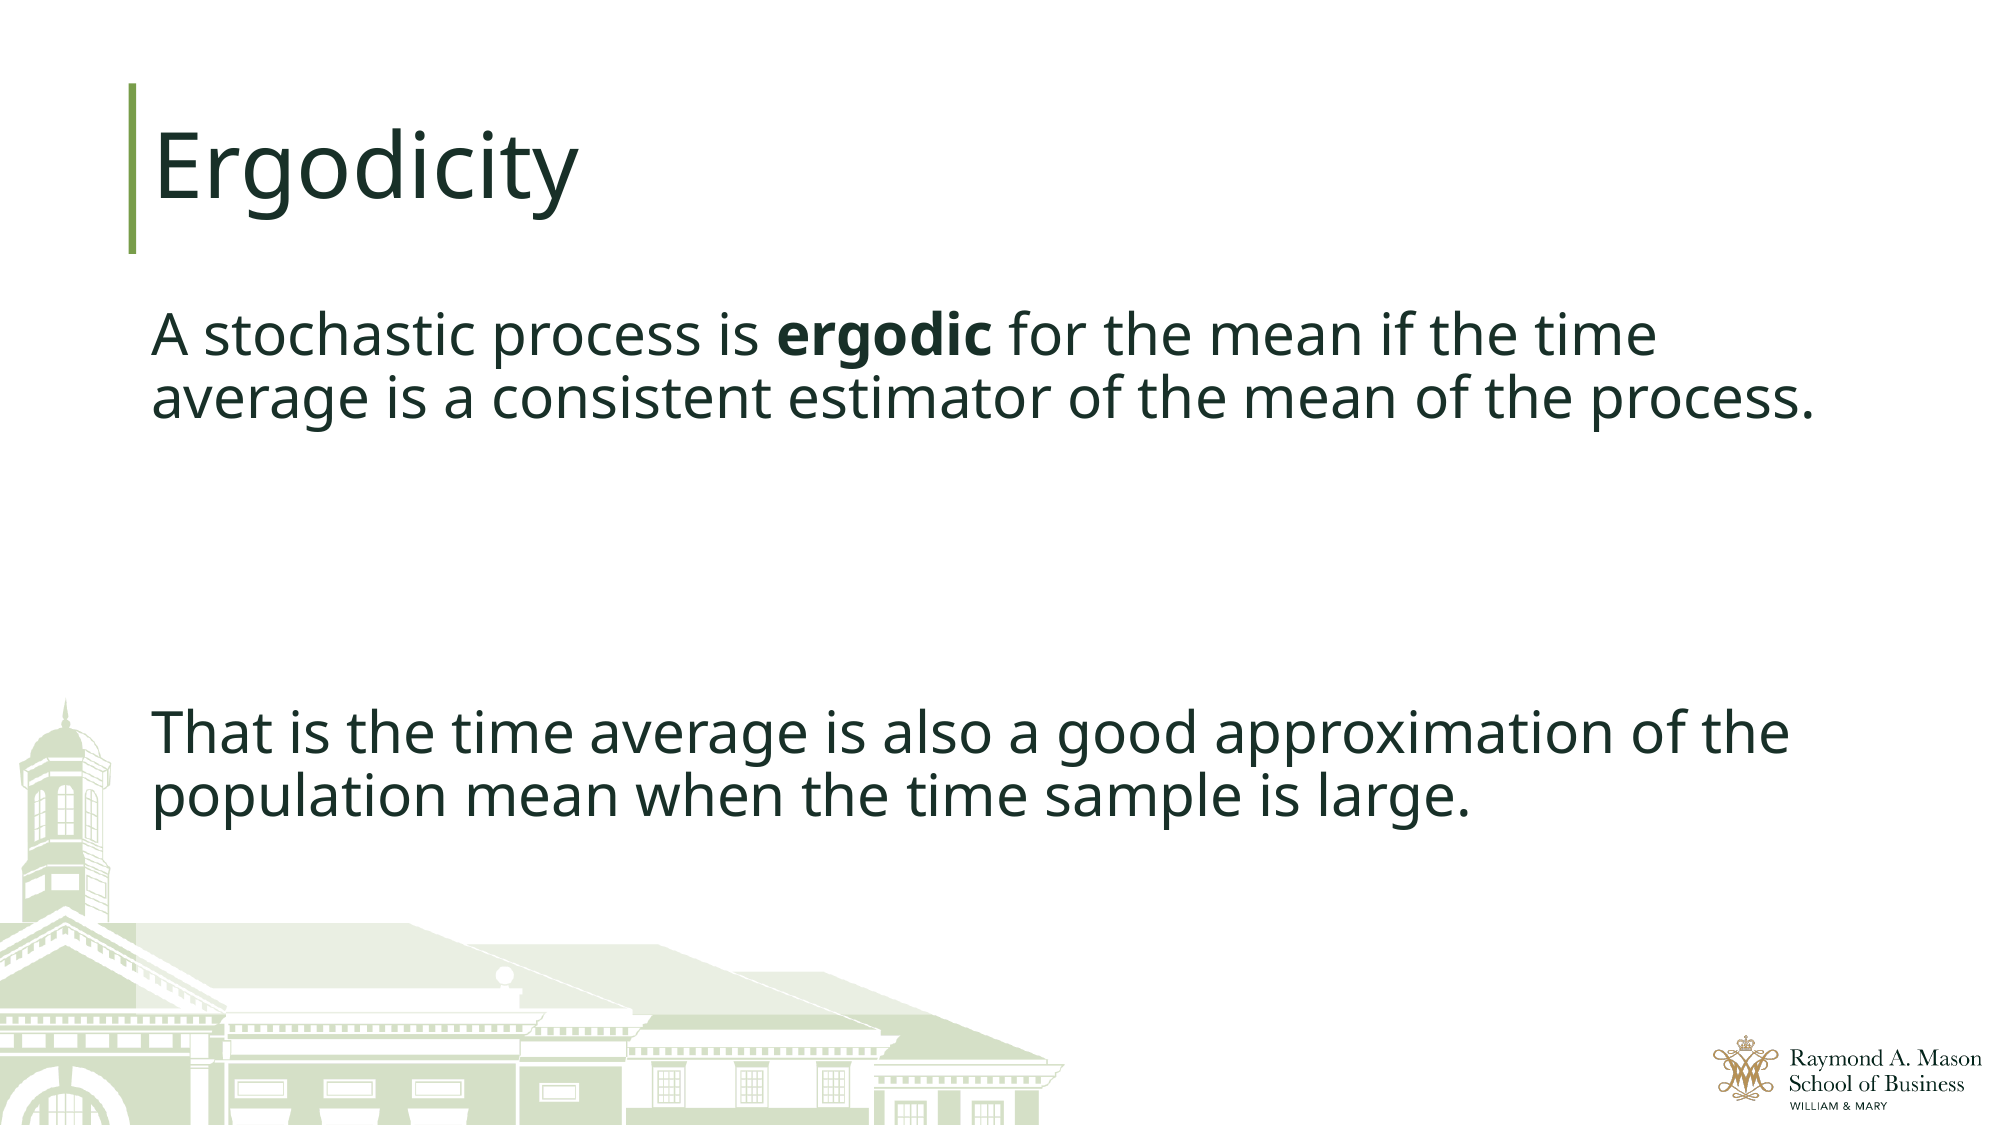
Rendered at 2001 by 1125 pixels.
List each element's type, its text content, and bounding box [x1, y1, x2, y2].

picture [0, 697, 1065, 1125]
picture [1713, 1035, 1982, 1110]
title Ergodicity [137, 59, 1863, 278]
